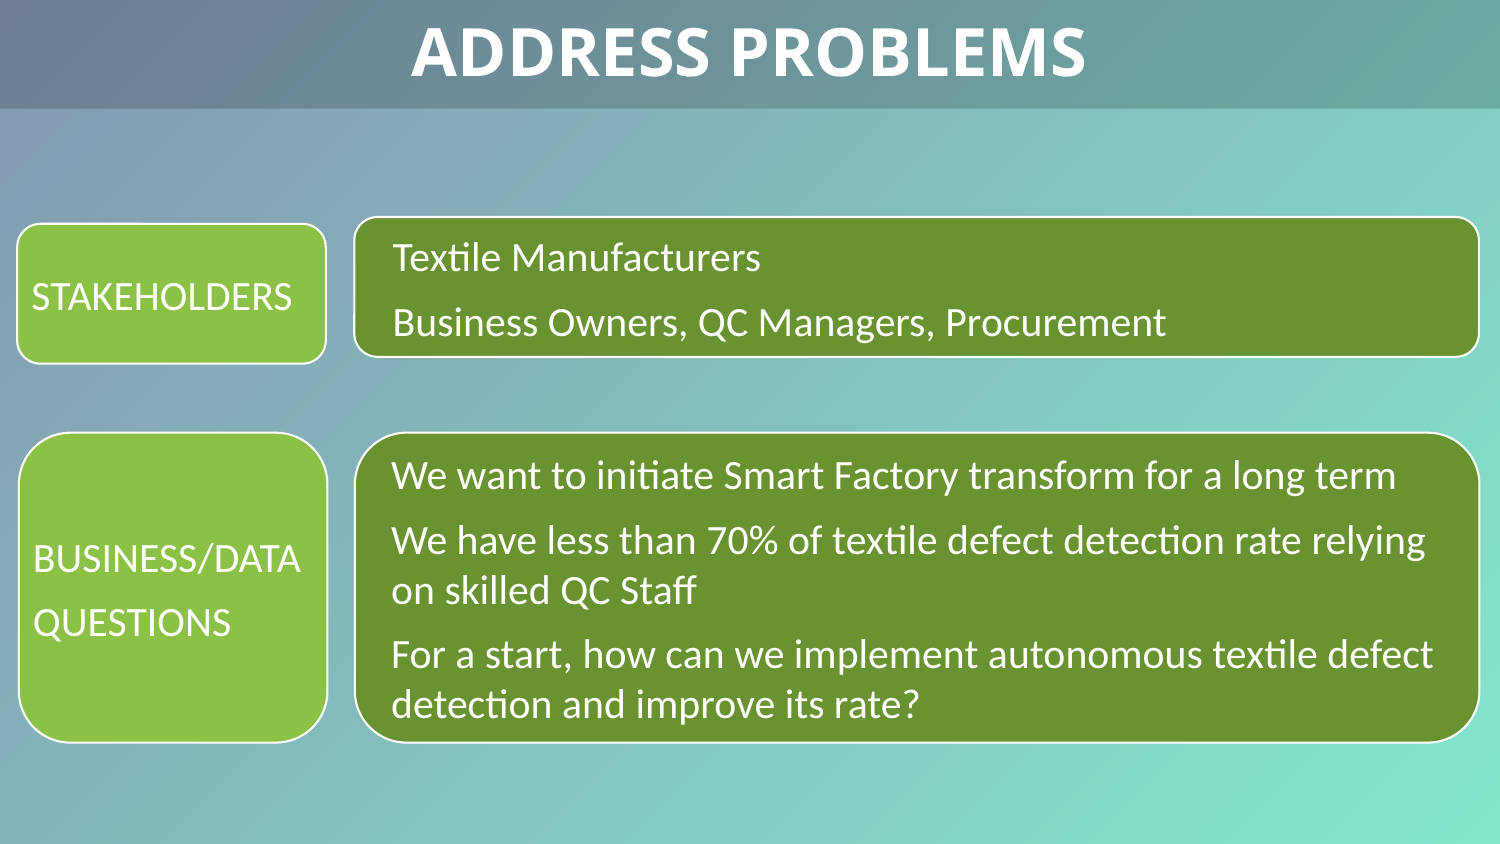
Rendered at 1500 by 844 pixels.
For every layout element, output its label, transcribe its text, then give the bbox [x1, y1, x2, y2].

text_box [18, 432, 328, 743]
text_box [354, 432, 1480, 743]
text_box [17, 223, 326, 364]
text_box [354, 216, 1479, 357]
text_box ADDRESS PROBLEMS [0, 0, 1500, 109]
